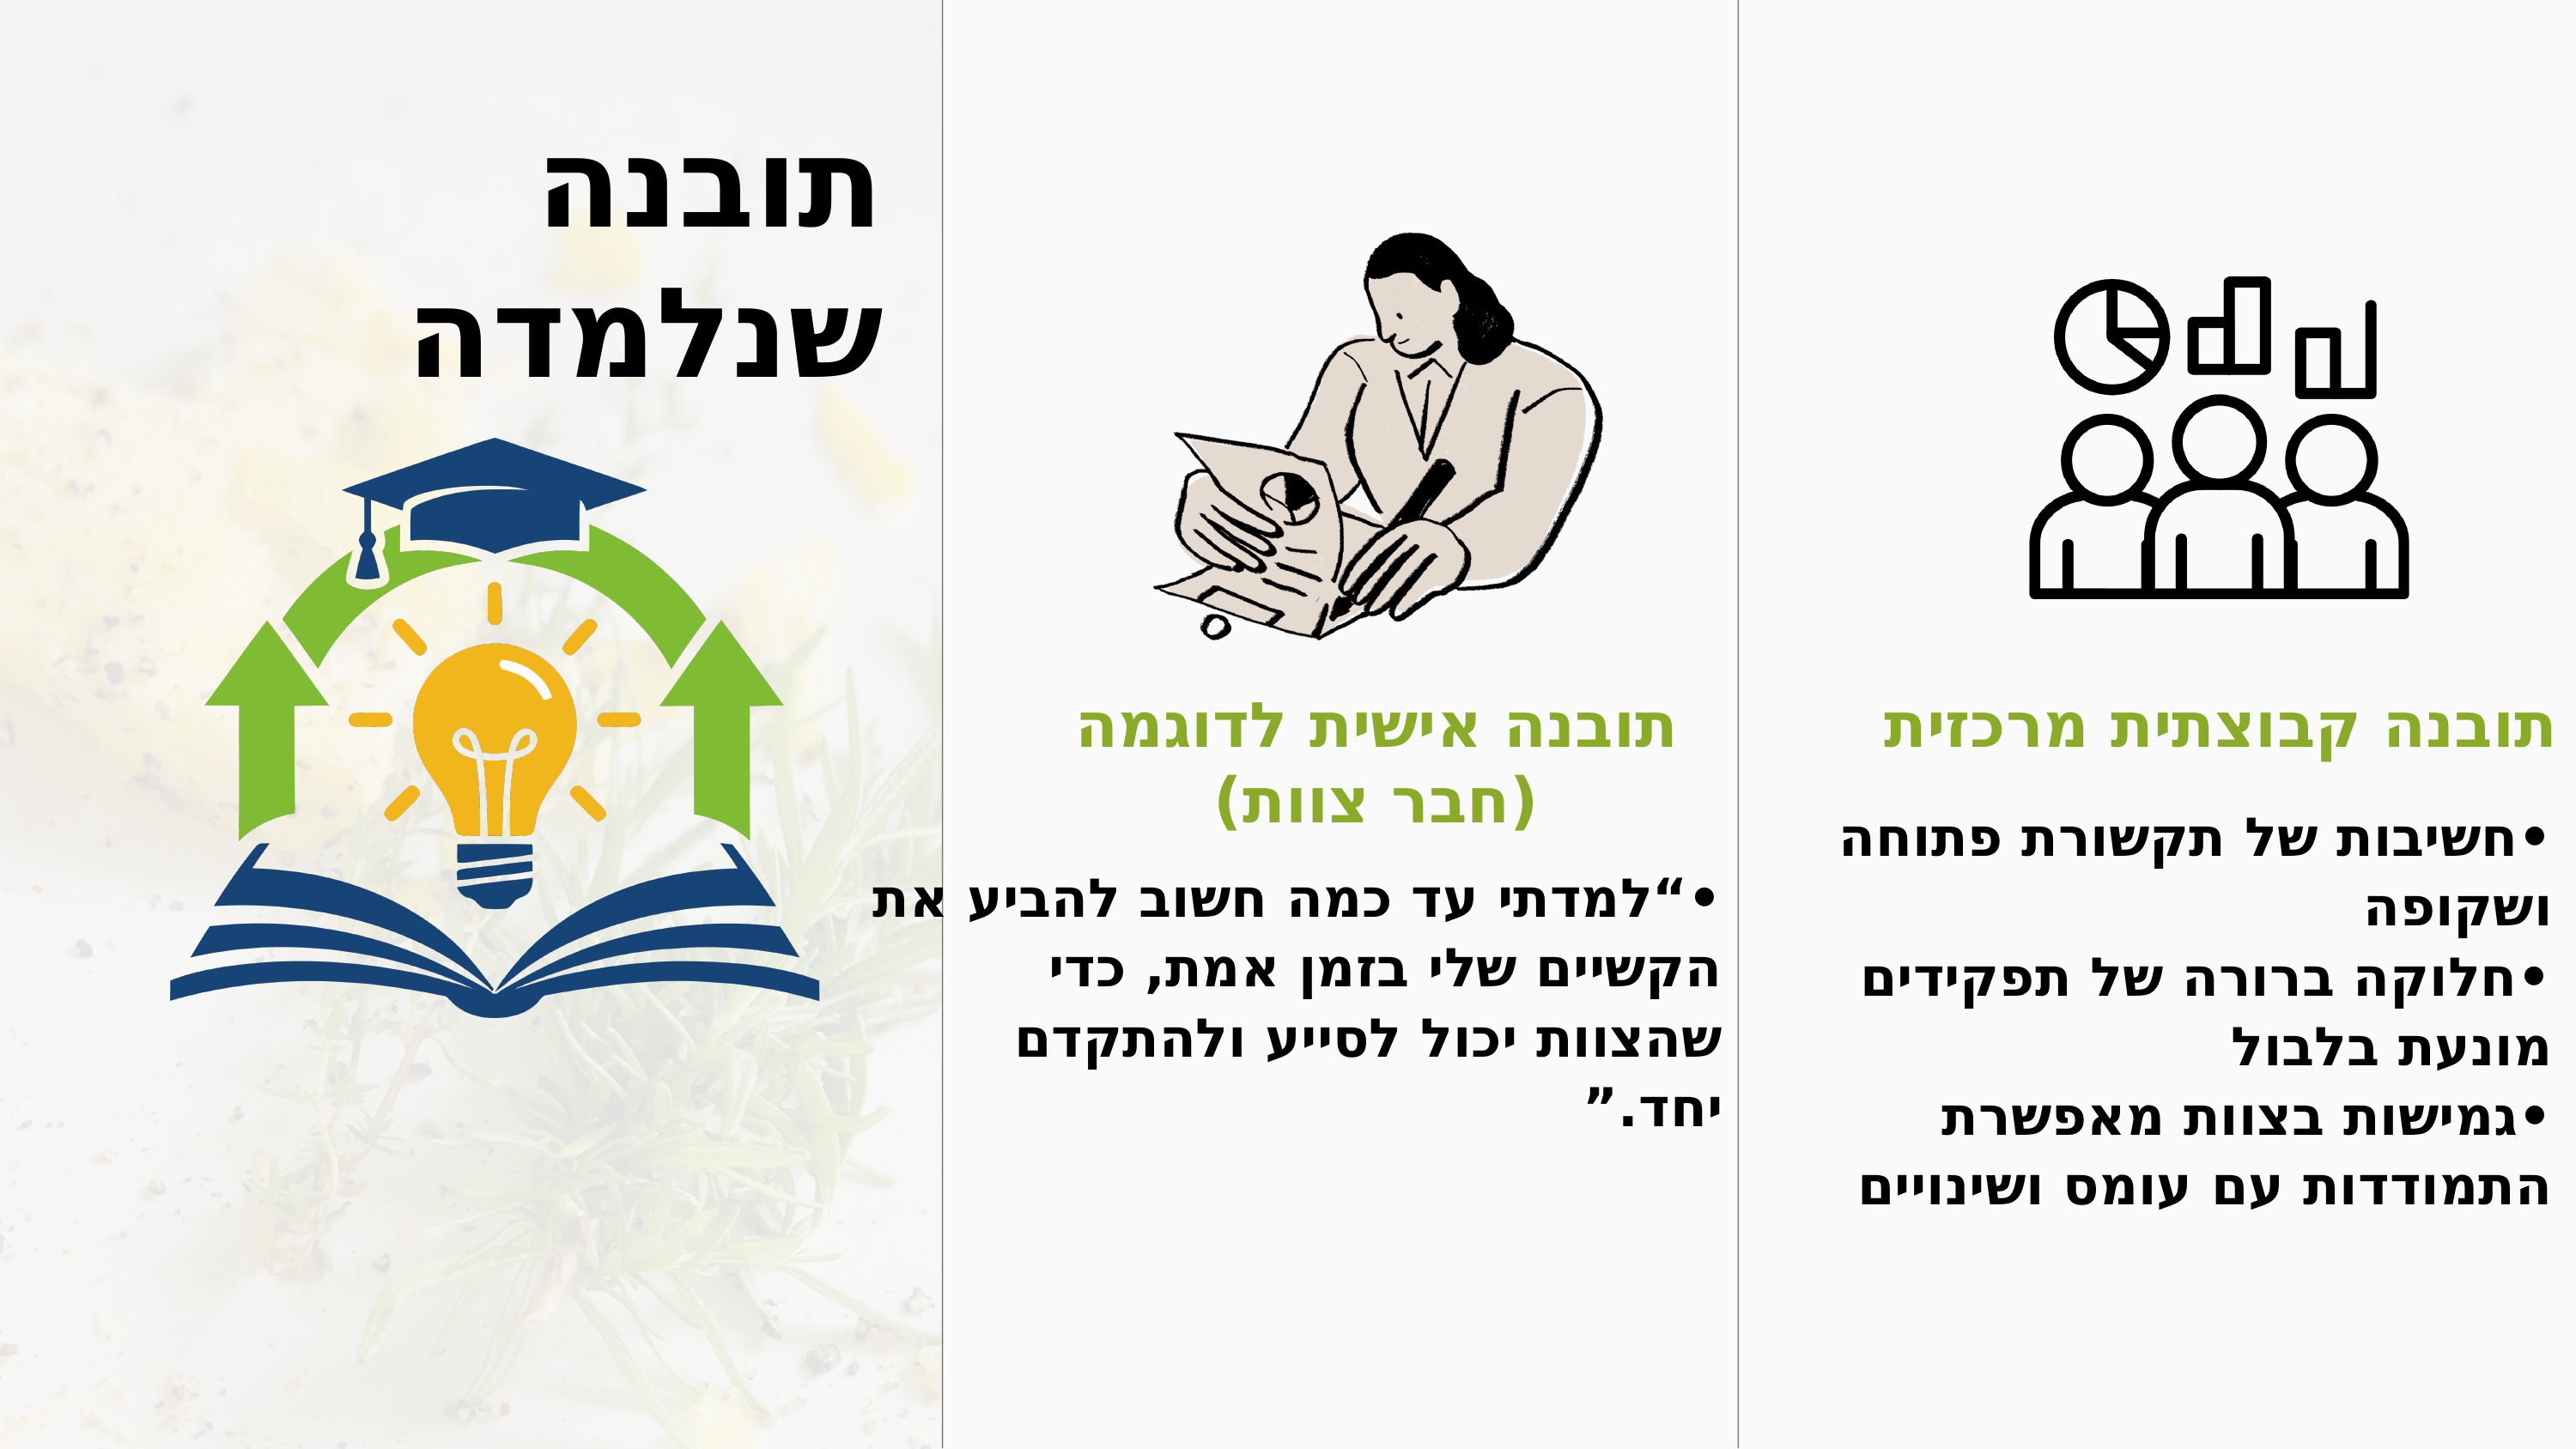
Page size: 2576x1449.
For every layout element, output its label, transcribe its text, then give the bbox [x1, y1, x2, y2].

text_box [170, 438, 820, 1018]
text_box תובנה שנלמדה [106, 101, 884, 403]
text_box [2029, 276, 2409, 599]
text_box [1150, 230, 1607, 646]
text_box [868, 685, 1723, 1131]
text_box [1766, 685, 2576, 1285]
text_box [0, 0, 942, 1449]
